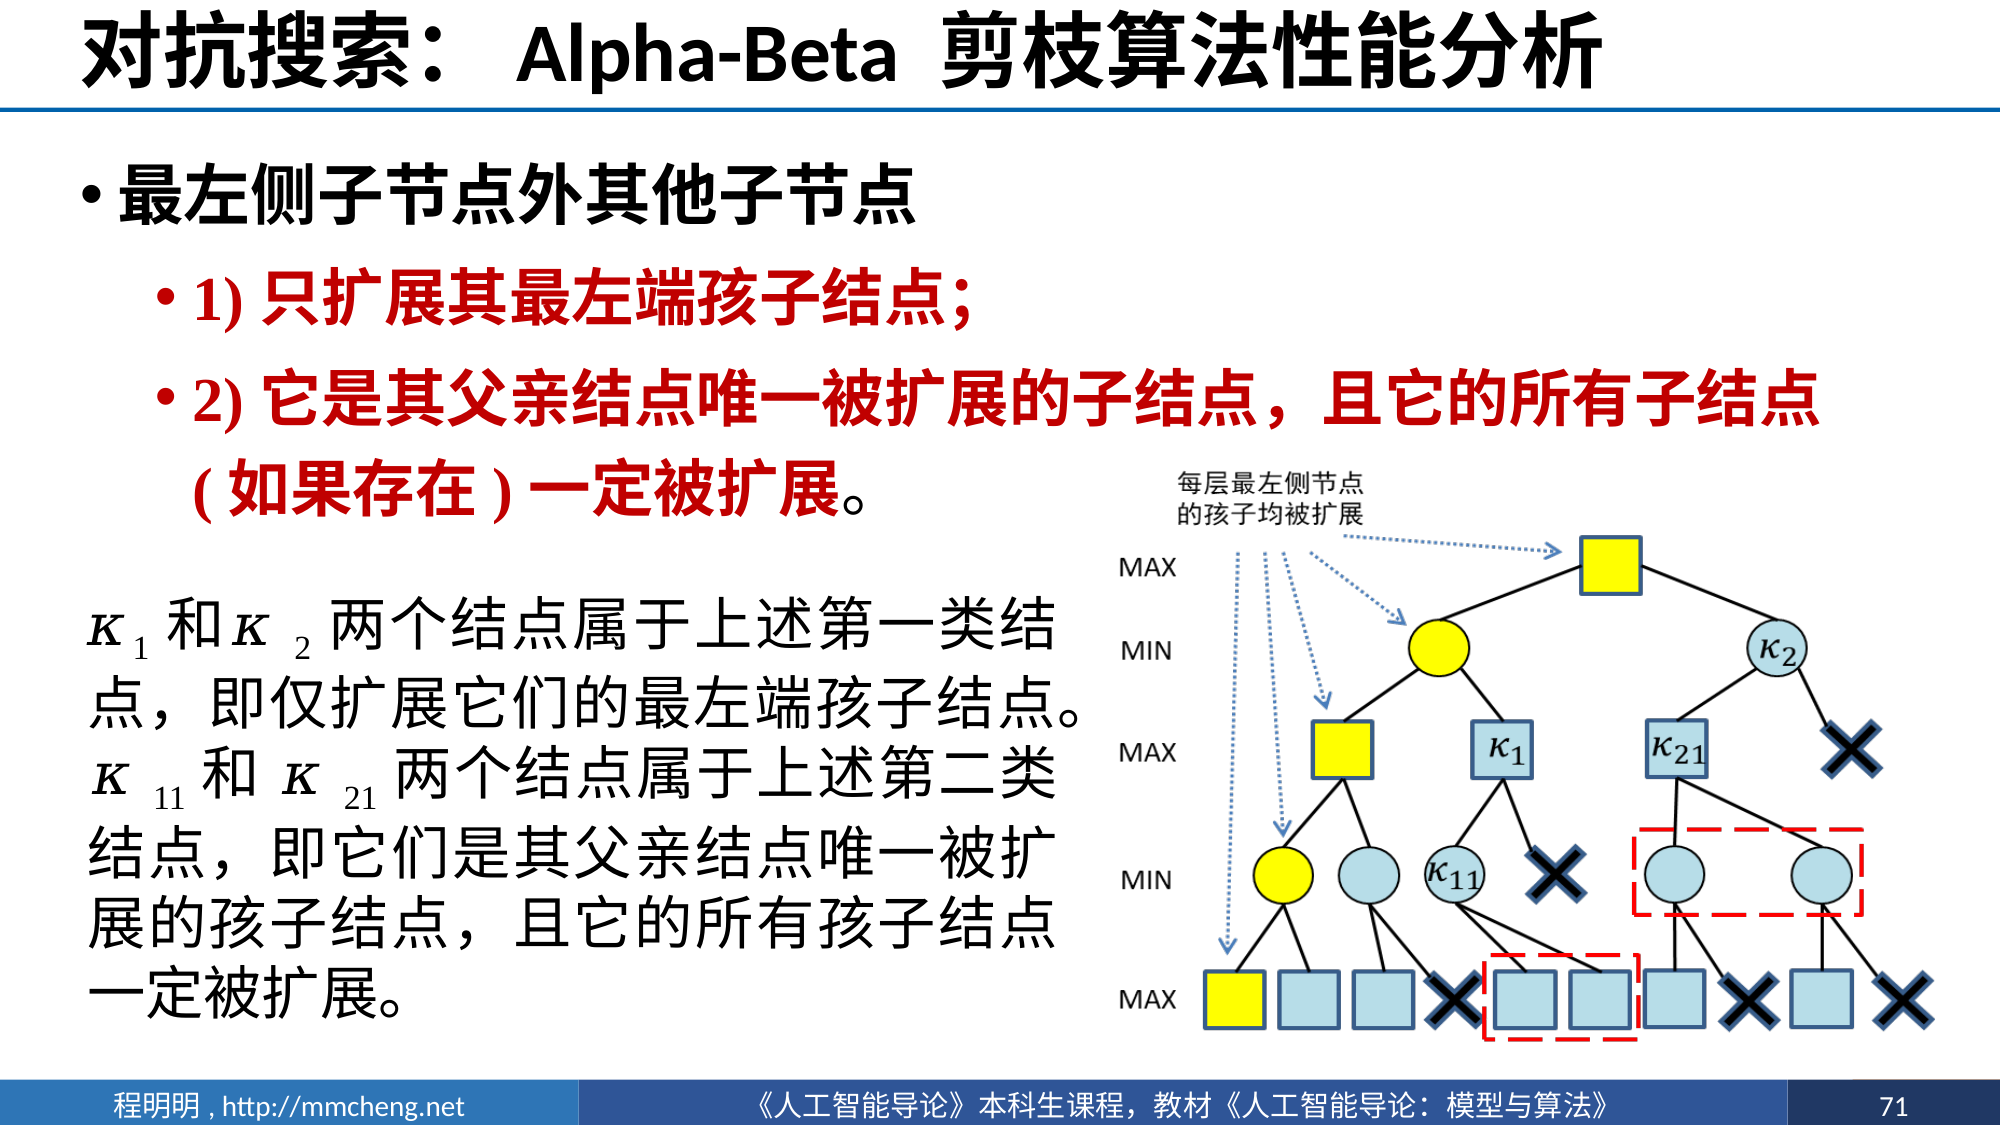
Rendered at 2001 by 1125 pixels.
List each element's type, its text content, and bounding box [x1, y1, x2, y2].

list 最左侧子节点外其他子节点 1)只扩展其最左端孩子结点； 2)它是其父亲结点唯一被扩展的子结点，且它的所有子结点(如果存在)一定被扩展。 [64, 129, 1928, 1099]
title 对抗搜索：Alpha-Beta 剪枝算法性能分析 [64, 0, 2000, 110]
picture [1107, 457, 1936, 1059]
text_box 𝜅1和𝜅2两个结点属于上述第一类结点，即仅扩展它们的最左端孩子结点。𝜅11和 𝜅21两个结点属于上述第二类结点，即它们是其父亲结点唯一被扩展的孩子结点，且它的所有孩子结点一定被扩展。 [72, 579, 1073, 1034]
